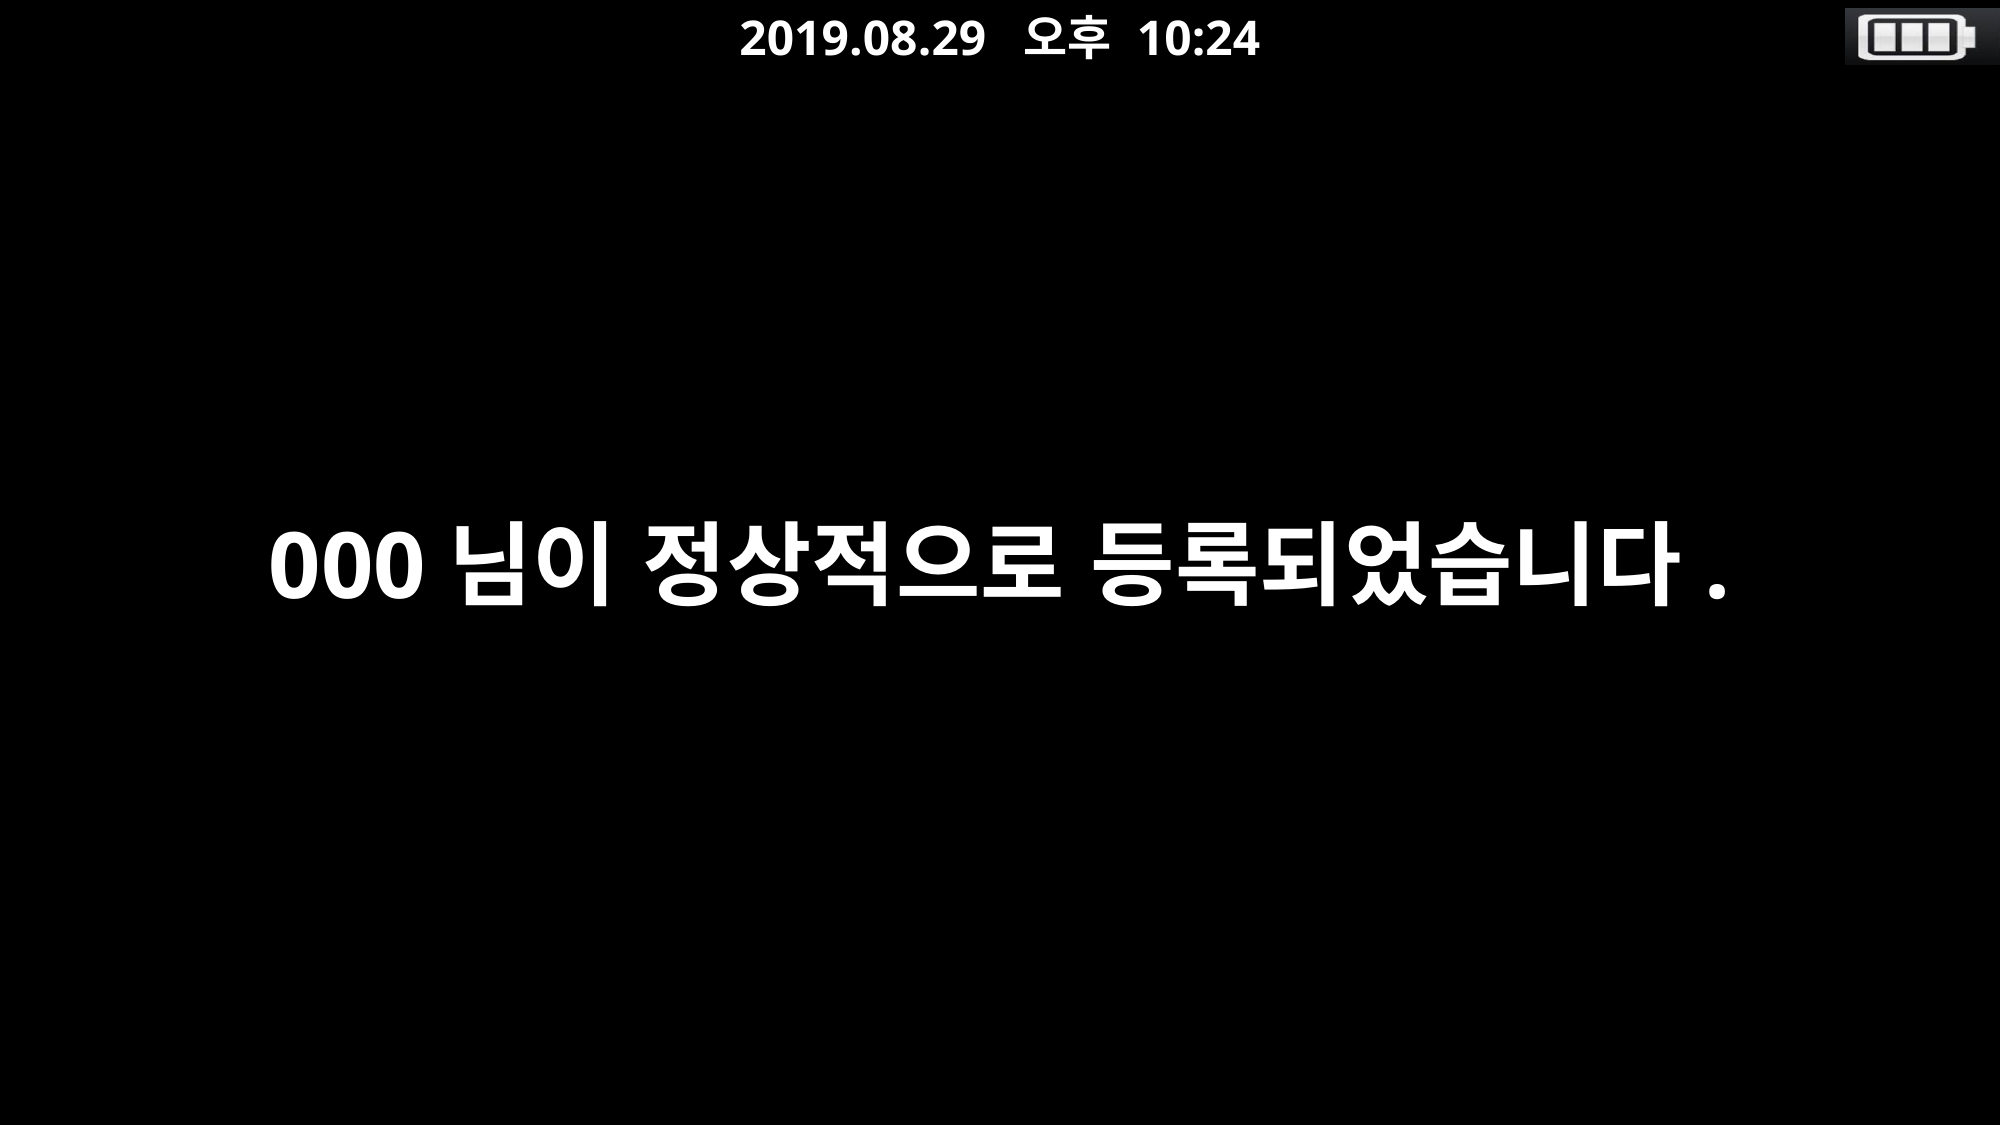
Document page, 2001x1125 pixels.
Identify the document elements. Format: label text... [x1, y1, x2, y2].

text_box 000님이 정상적으로 등록되었습니다. [0, 499, 2000, 624]
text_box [0, 0, 2000, 74]
